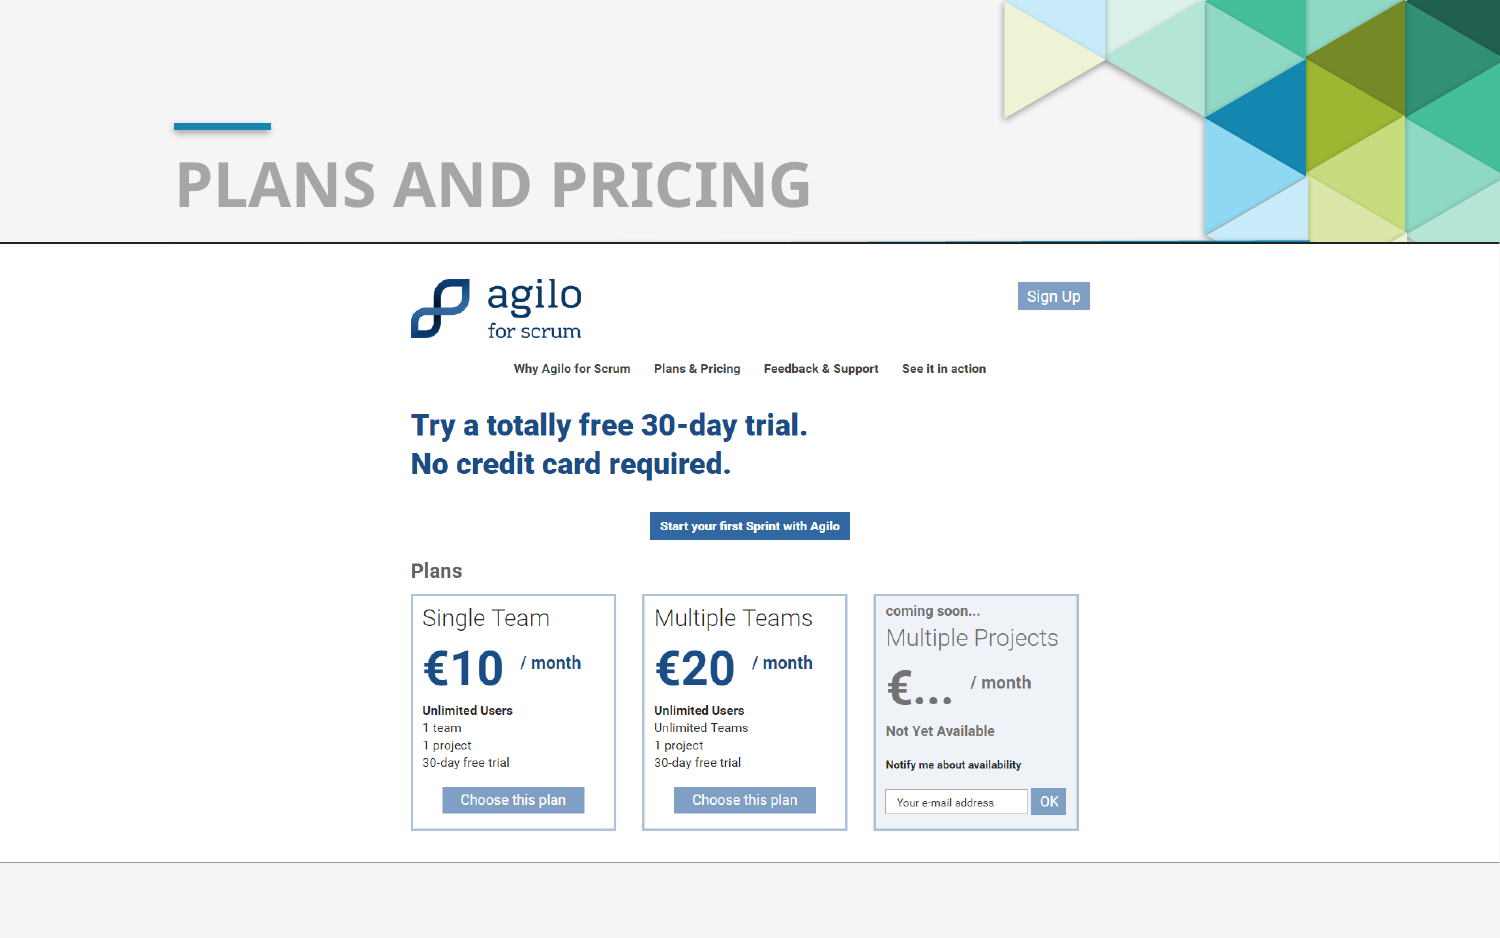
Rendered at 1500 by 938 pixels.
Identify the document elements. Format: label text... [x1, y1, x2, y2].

list PLANS AND PRICING [174, 153, 1308, 213]
picture [0, 242, 1500, 863]
